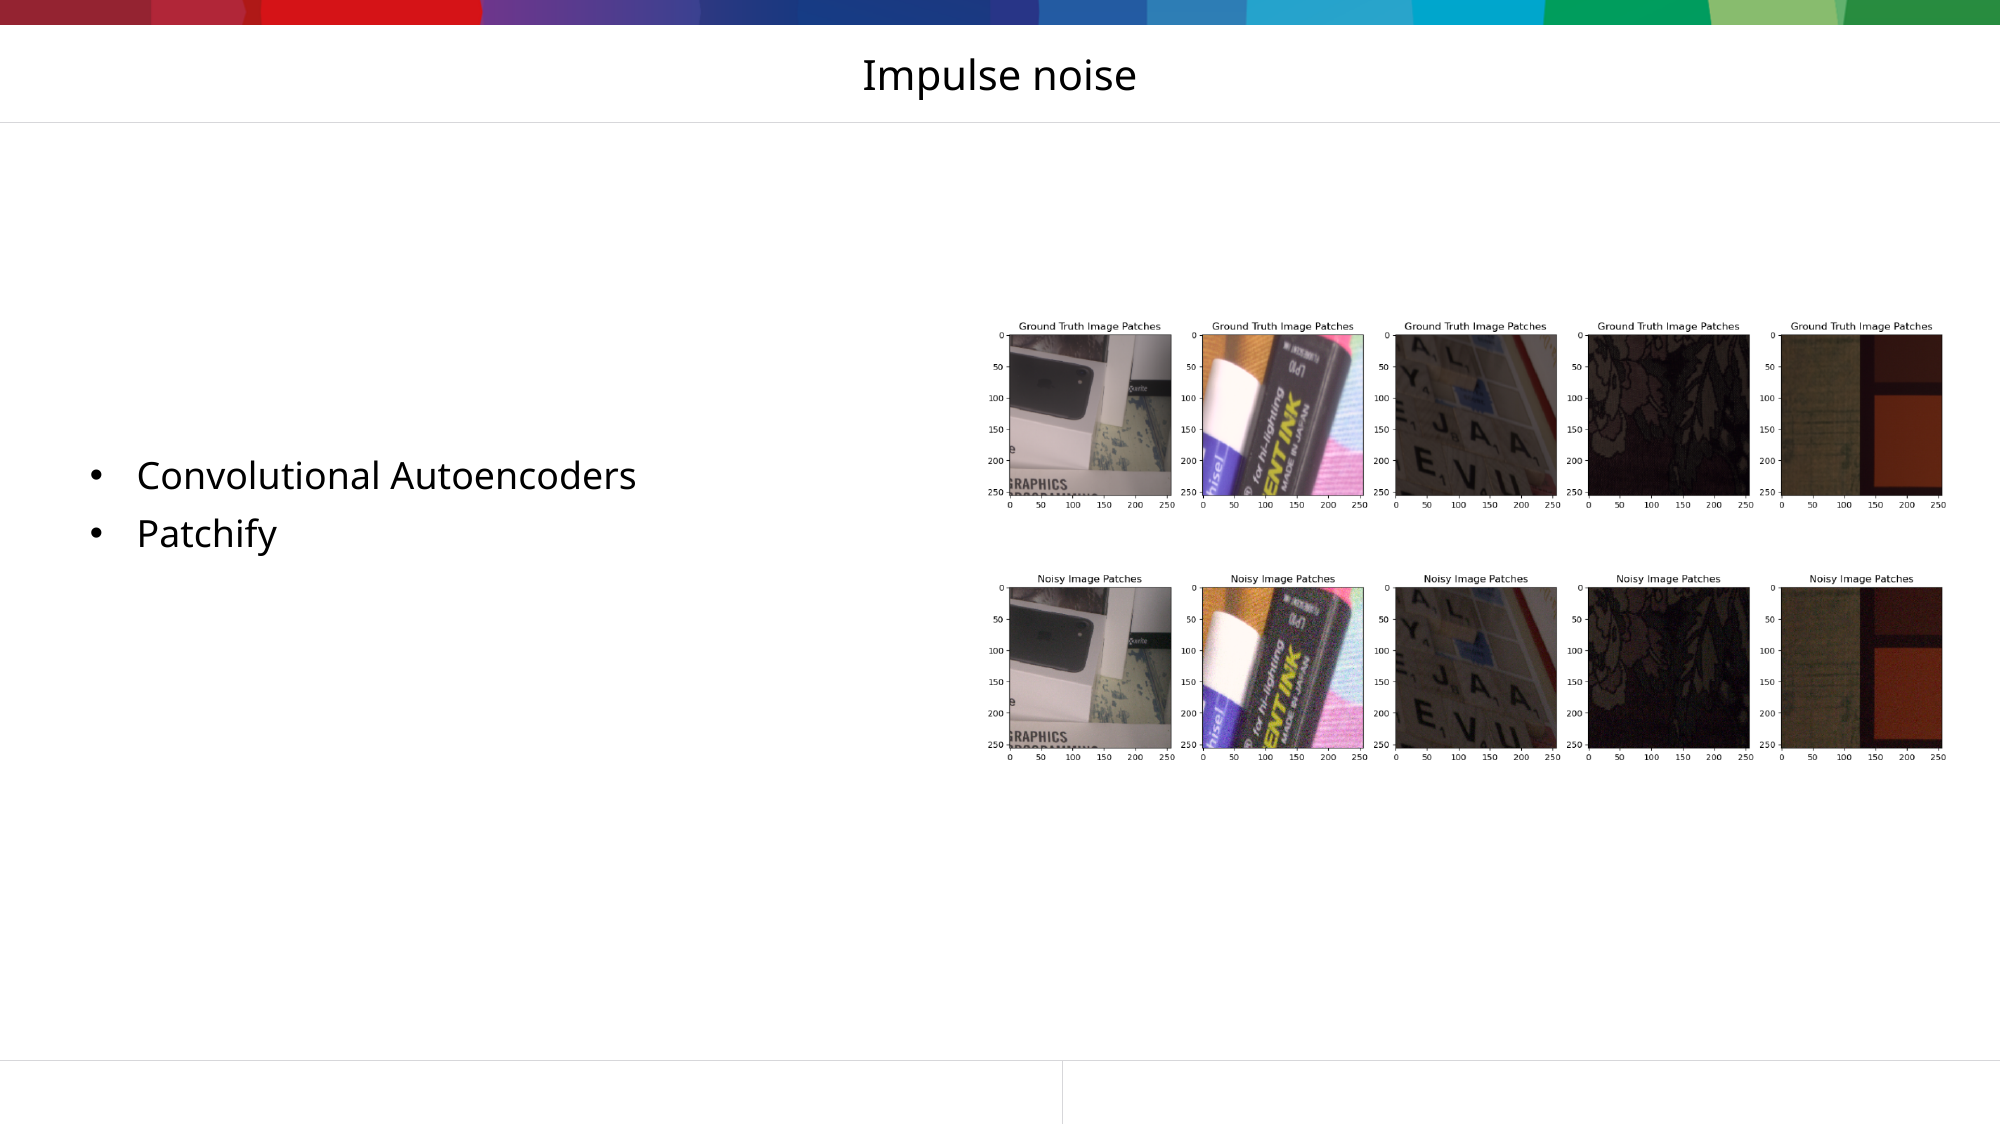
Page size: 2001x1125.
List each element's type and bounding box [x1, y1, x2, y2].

text_box [0, 0, 2000, 1125]
picture [982, 318, 1953, 767]
